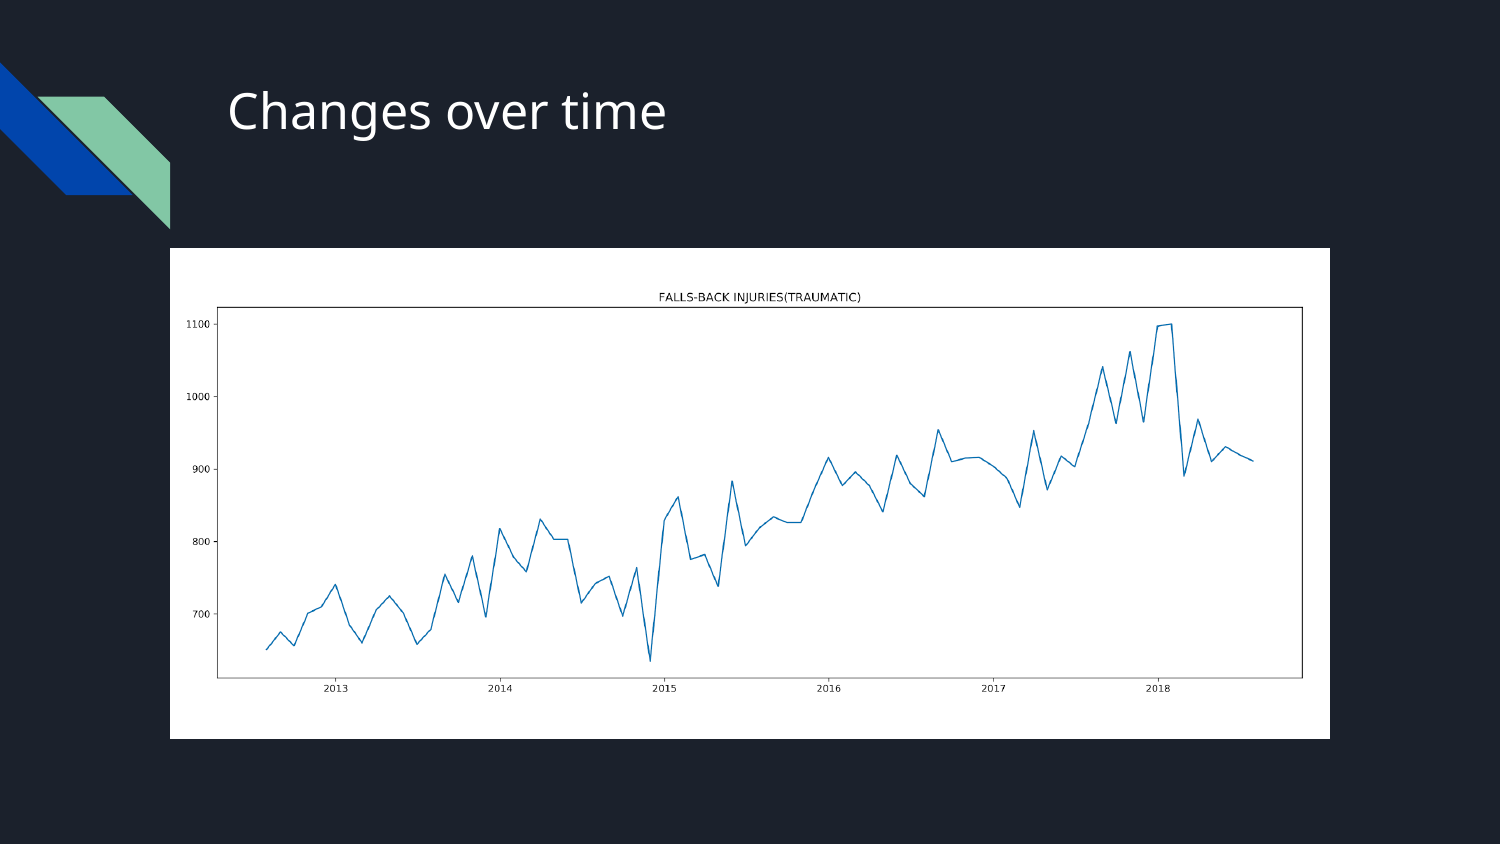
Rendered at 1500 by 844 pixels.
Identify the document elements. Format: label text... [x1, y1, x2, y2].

title Changes over time [212, 64, 1368, 215]
picture [169, 248, 1331, 739]
